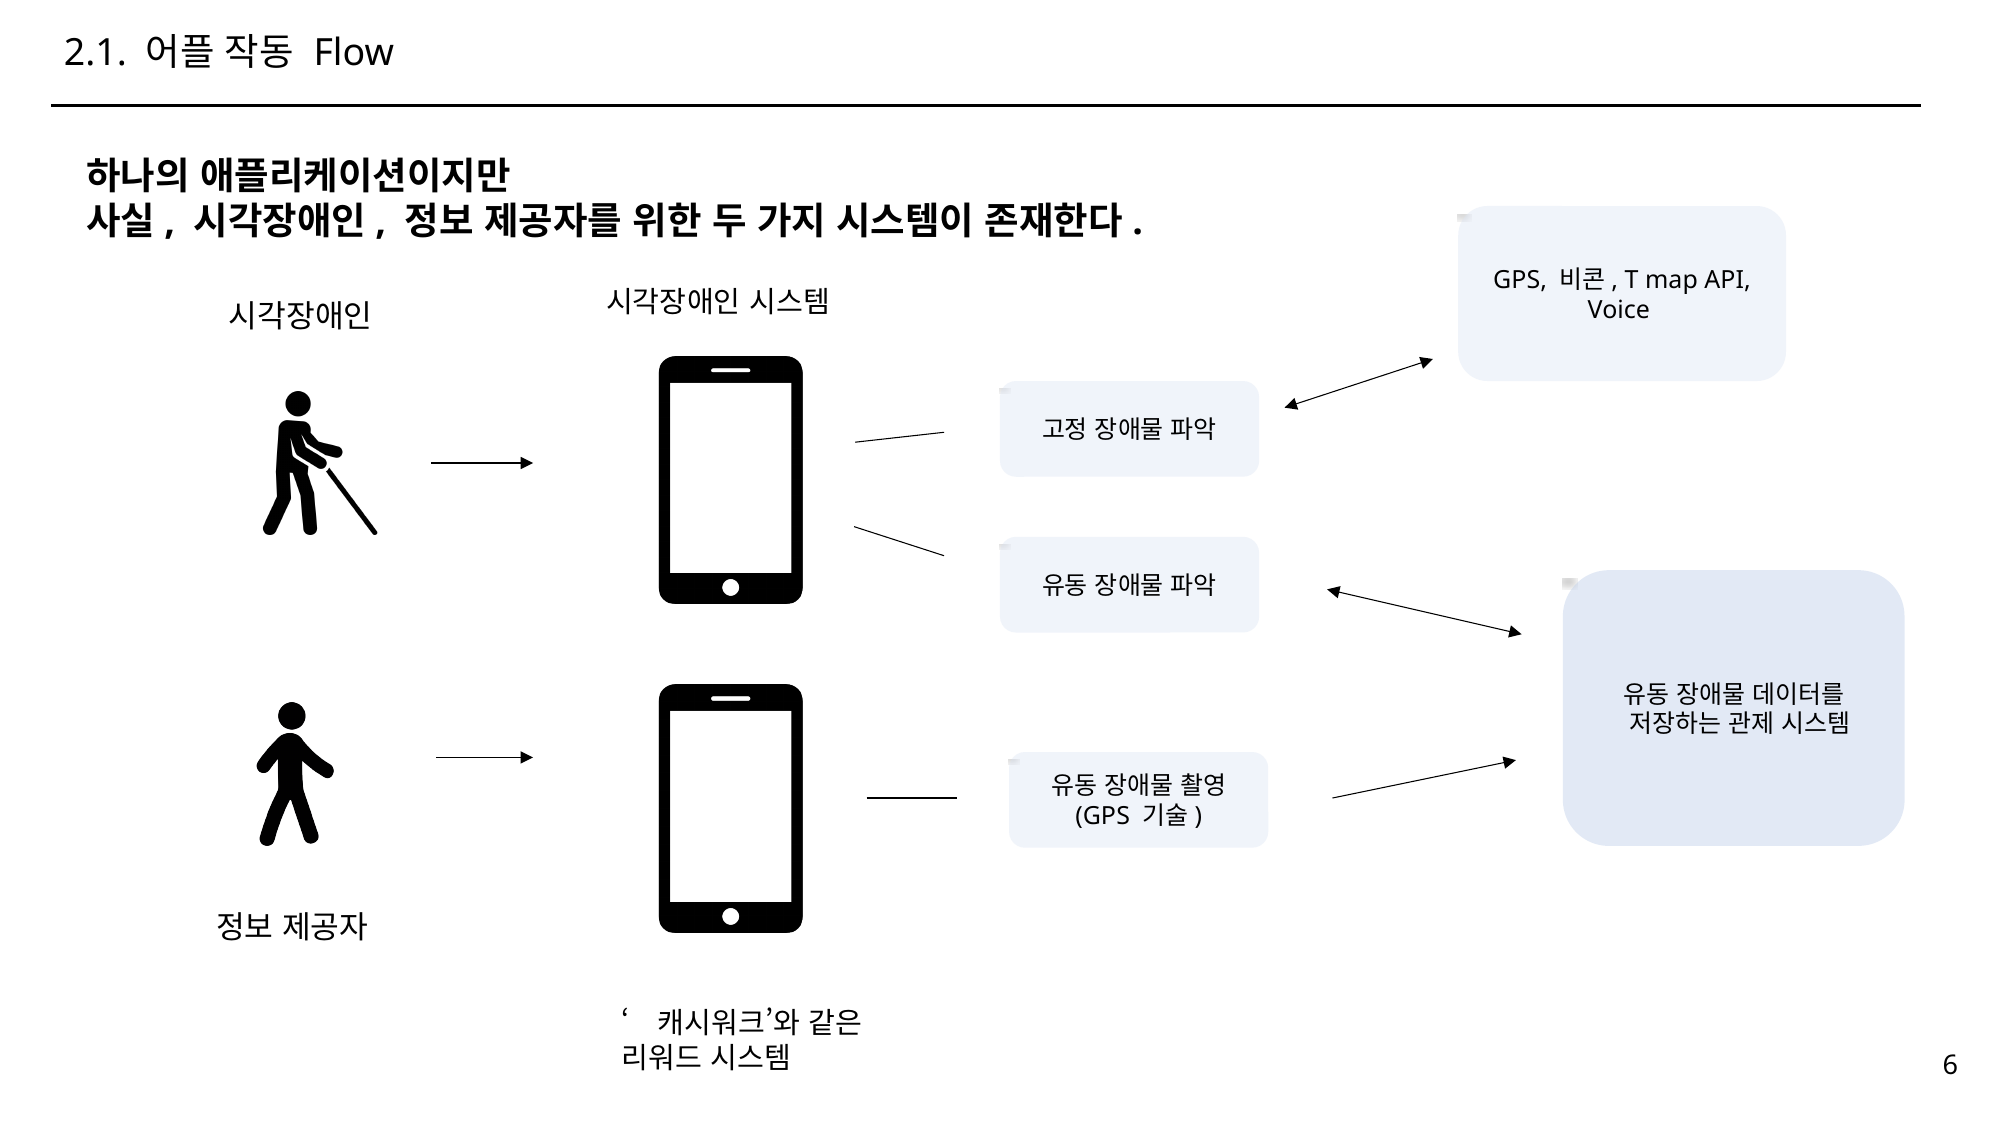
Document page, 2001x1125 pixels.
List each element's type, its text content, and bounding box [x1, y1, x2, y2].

text_box 시각장애인 시스템 [591, 275, 968, 326]
text_box 6 [1927, 1040, 1986, 1088]
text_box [1327, 589, 1522, 635]
picture [606, 684, 855, 933]
text_box ‘캐시워크’와 같은 리워드 시스템 [606, 997, 984, 1083]
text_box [1332, 760, 1516, 798]
text_box 정보 제공자 [201, 899, 495, 953]
text_box GPS, 비콘, T map API, Voice [1457, 204, 1788, 383]
picture [223, 702, 367, 846]
picture [606, 356, 855, 604]
text_box 고정 장애물 파악 [998, 379, 1261, 478]
text_box 유동 장애물 촬영 (GPS 기술) [1008, 750, 1270, 849]
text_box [855, 432, 944, 443]
text_box 시각장애인 [213, 289, 483, 342]
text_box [854, 526, 945, 556]
picture [248, 391, 392, 535]
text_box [1284, 358, 1433, 408]
text_box 2.1. 어플 작동 Flow [49, 20, 998, 126]
text_box 유동 장애물 데이터를 저장하는 관제 시스템 [1561, 569, 1906, 847]
text_box 하나의 애플리케이션이지만 사실, 시각장애인, 정보 제공자를 위한 두 가지 시스템이 존재한다. [71, 144, 1234, 250]
text_box 유동 장애물 파악 [998, 535, 1261, 634]
